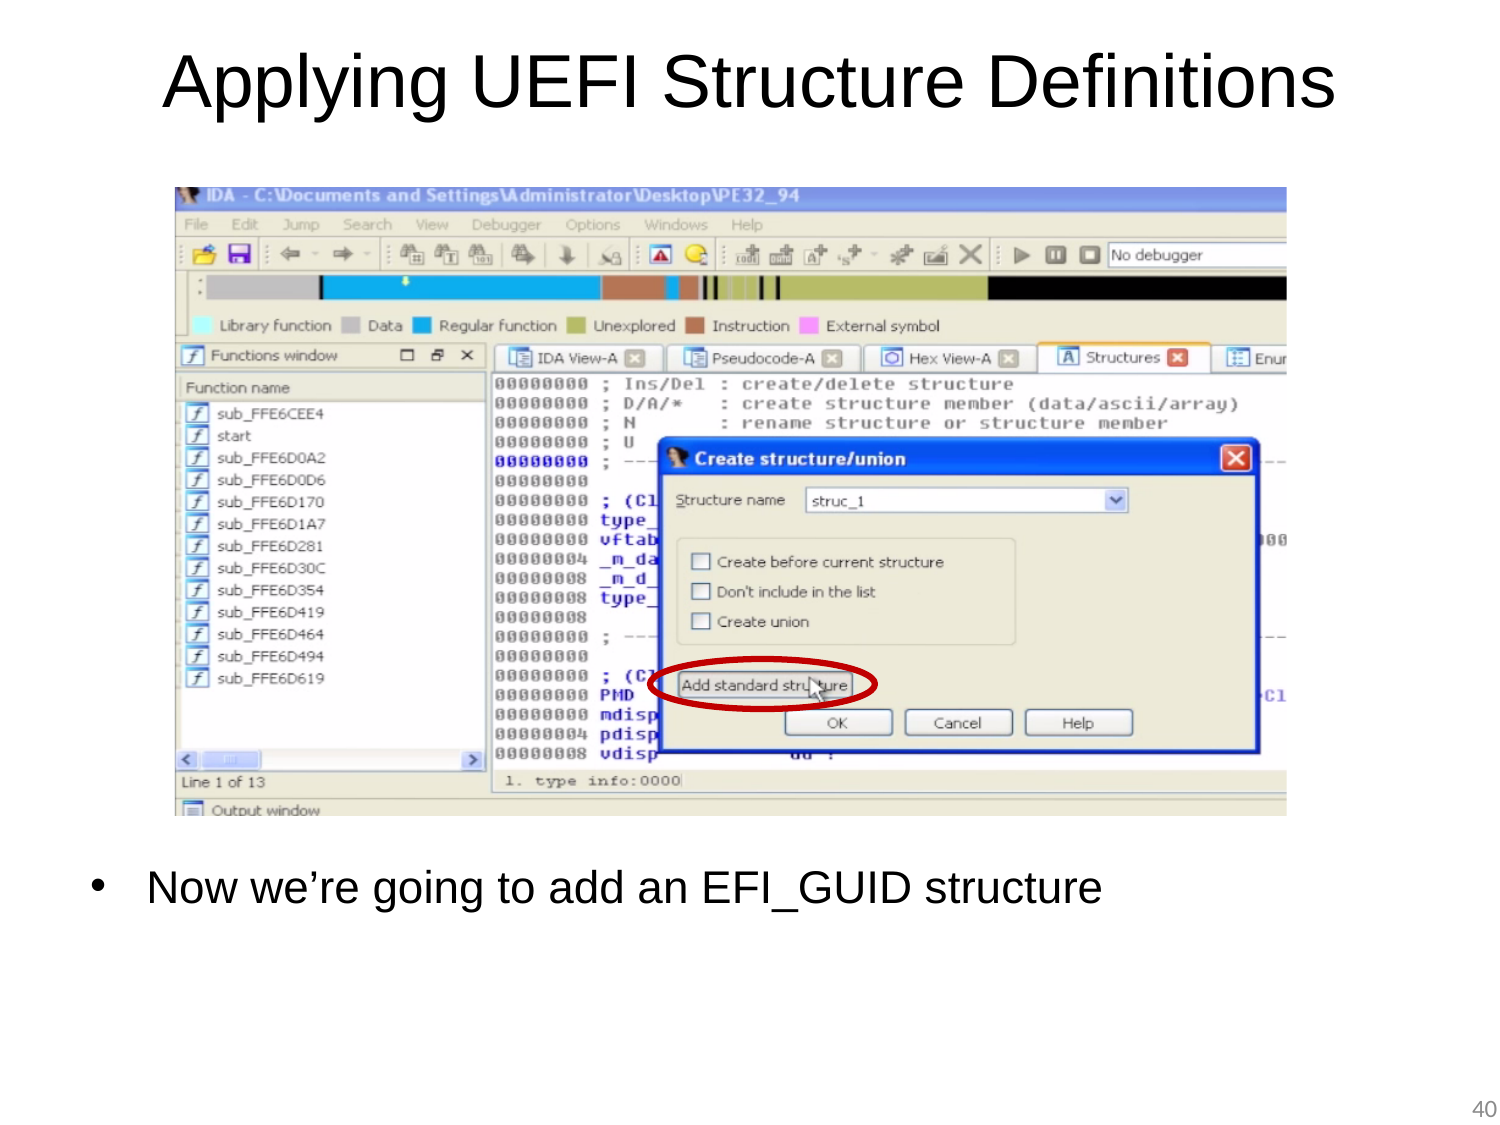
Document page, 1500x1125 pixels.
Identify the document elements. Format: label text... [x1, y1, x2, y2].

picture [174, 187, 1287, 816]
list Now we’re going to add an EFI_GUID structure [75, 849, 1425, 1100]
title Applying UEFI Structure Definitions [75, 0, 1425, 156]
slide_number 40 [1162, 1077, 1500, 1125]
